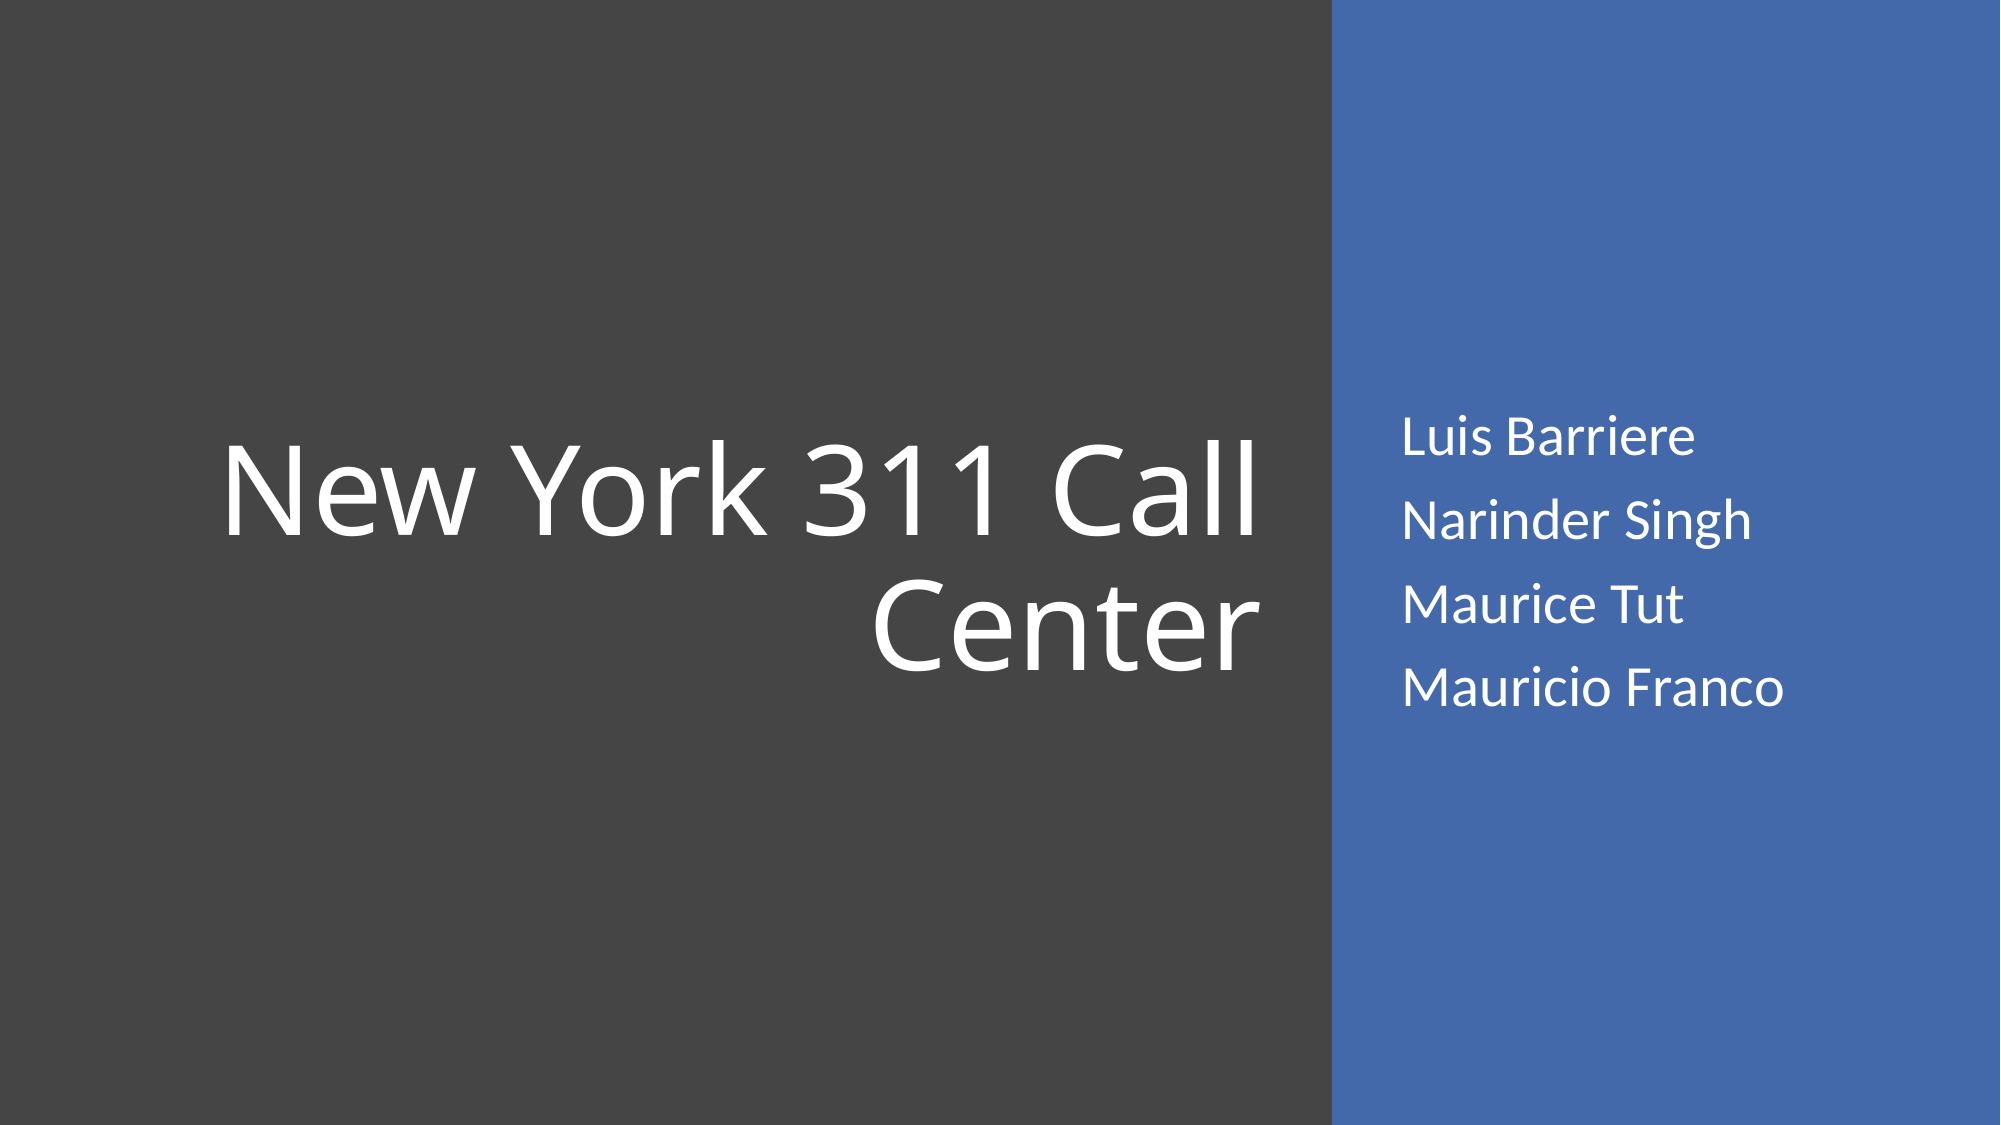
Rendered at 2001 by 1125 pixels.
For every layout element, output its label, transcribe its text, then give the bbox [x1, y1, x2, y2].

text_box [1331, 0, 2000, 1125]
title New York 311 Call Center [167, 158, 1278, 967]
subtitle Luis Barriere Narinder Singh Maurice Tut Mauricio Franco [1386, 158, 1895, 967]
